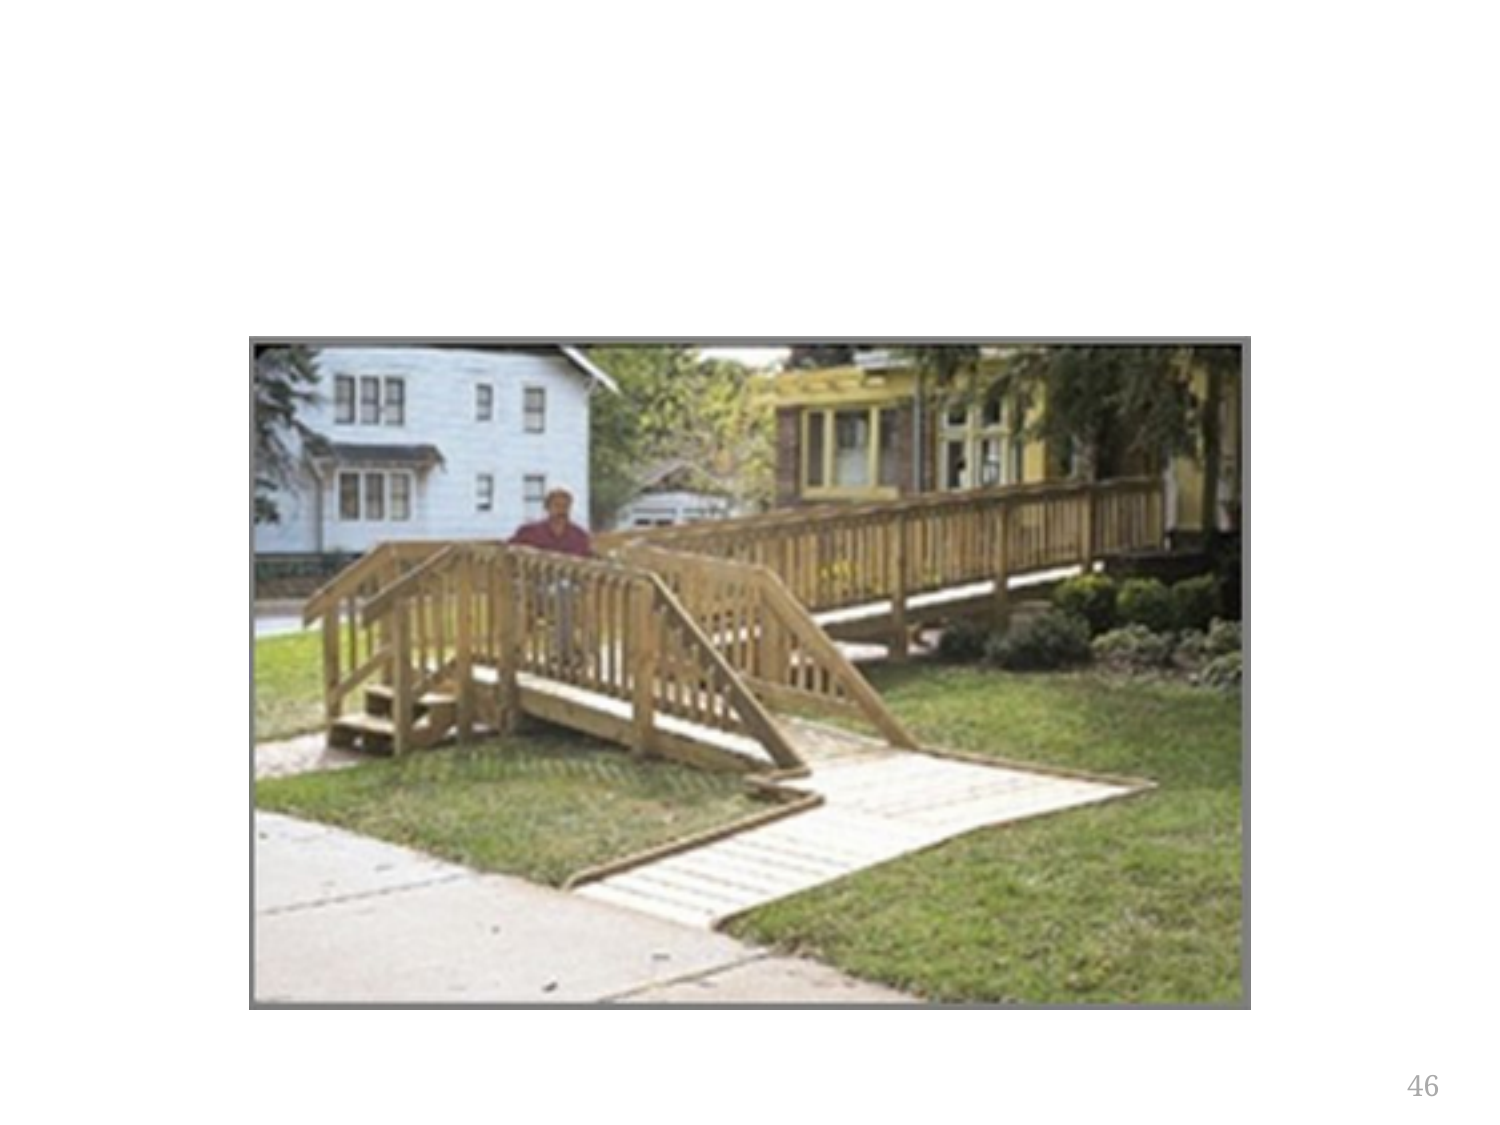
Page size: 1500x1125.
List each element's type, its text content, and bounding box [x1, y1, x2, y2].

picture [249, 335, 1251, 1010]
slide_number 46 [1349, 1050, 1498, 1125]
